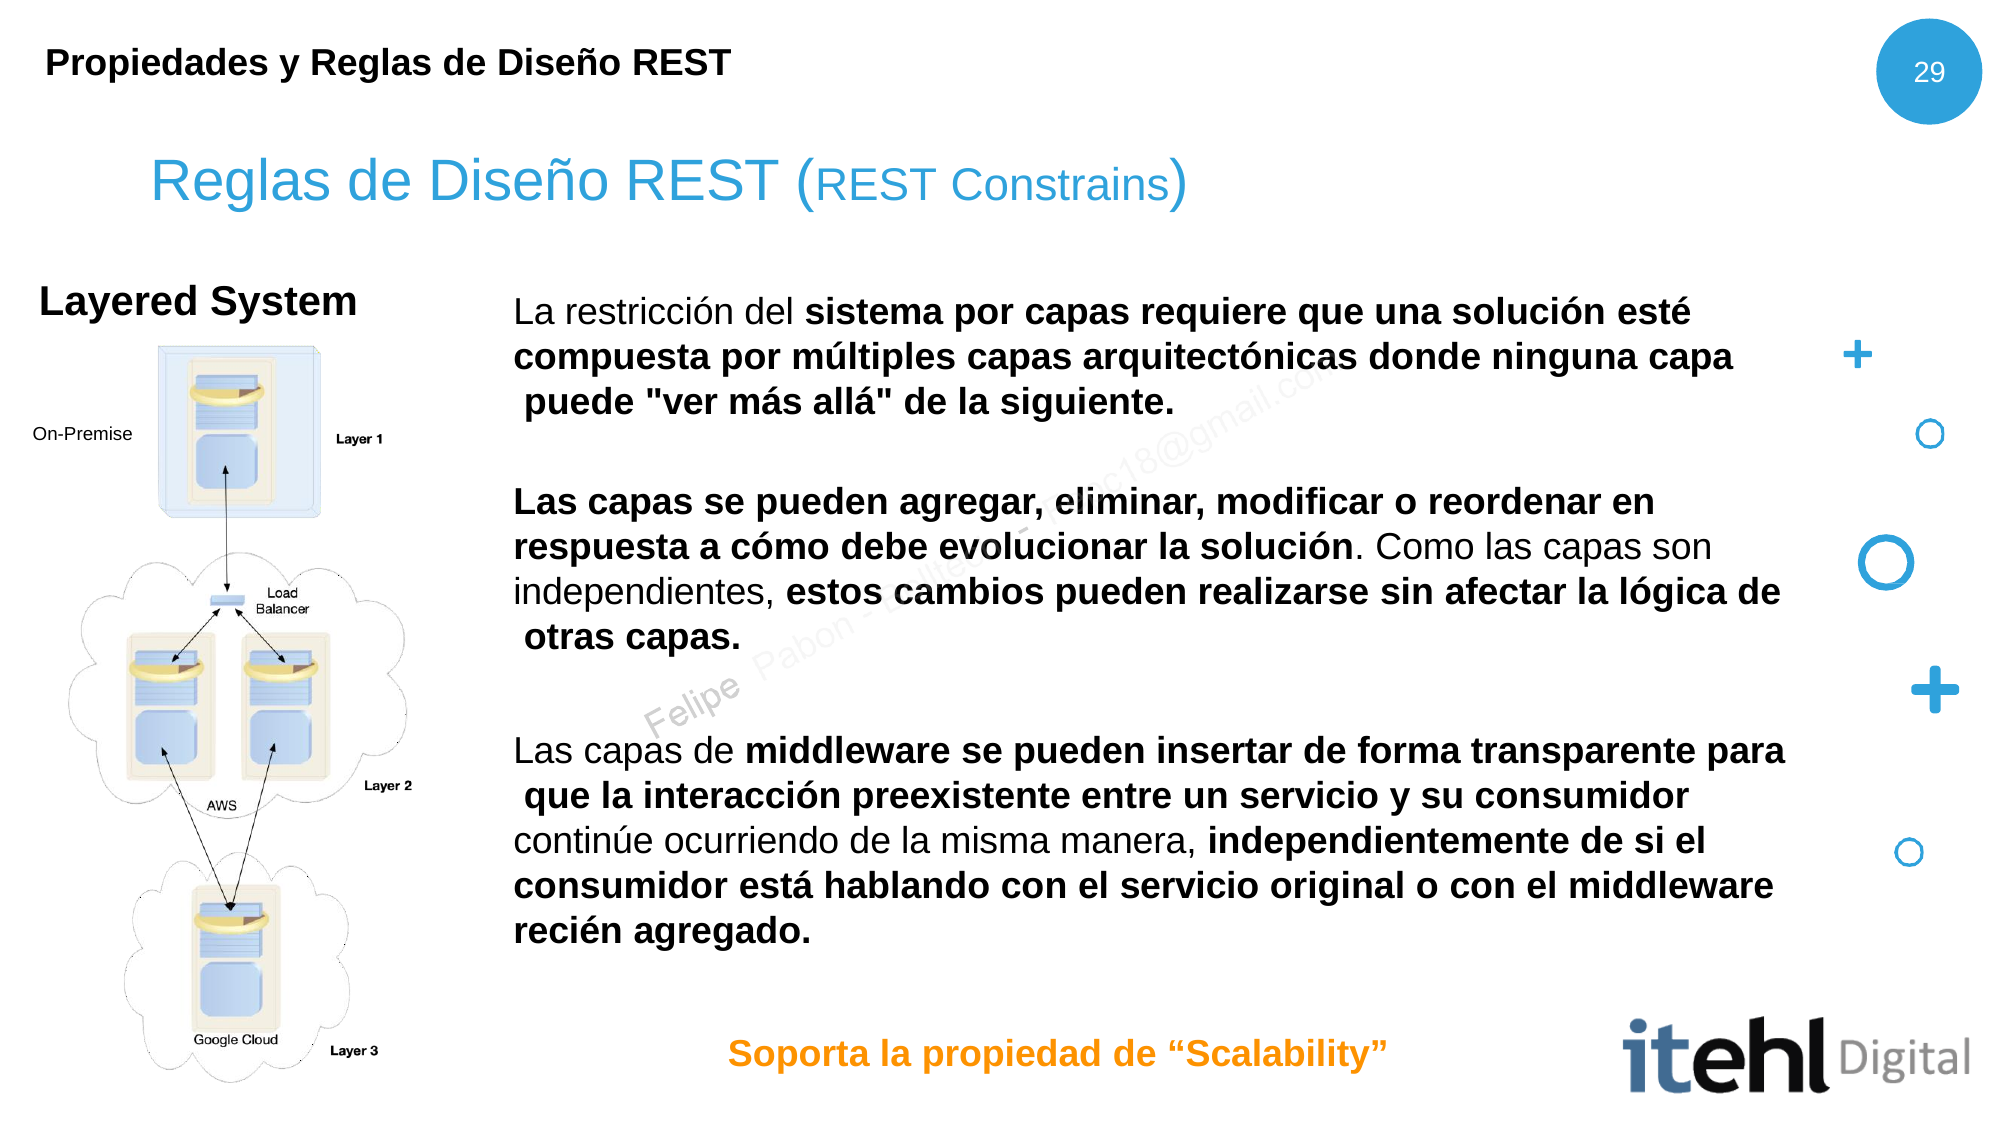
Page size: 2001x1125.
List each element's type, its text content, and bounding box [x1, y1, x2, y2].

text_box [1911, 665, 1960, 714]
text_box [1894, 837, 1924, 867]
text_box [681, 693, 698, 719]
text_box [692, 695, 705, 715]
text_box [1843, 339, 1872, 369]
text_box [1915, 418, 1945, 449]
text_box Propiedades y Reglas de Diseño REST [43, 35, 737, 83]
text_box [1041, 353, 1343, 525]
text_box [1018, 526, 1029, 535]
title Reglas de Diseño REST (REST Constrains) [148, 140, 1196, 331]
text_box La restricción del sistema por capas requiere que una solución esté compuesta por múltiples capas arquitectónicas donde ninguna capa puede "ver más allá" de la siguiente. [511, 285, 1738, 423]
text_box [1857, 534, 1915, 591]
text_box [720, 678, 740, 699]
text_box [699, 688, 721, 718]
text_box Layered System [36, 271, 360, 324]
text_box 29 [1911, 50, 1948, 88]
text_box Las capas se pueden agregar, eliminar, modificar o reordenar en respuesta a cómo debe evolucionar la solución. Como las capas son independientes, estos cambios pueden realizarse sin afectar la lógica de otras capas. Las capas de middleware se pueden insertar de forma transparente para que la interacción preexistente entre un servicio y su consumidor continúe ocurriendo de la misma manera, independientemente de si el consumidor está hablando con el servicio original o con el middleware recién agregado. Soporta la propiedad de “Scalability” [511, 475, 1795, 1075]
text_box [751, 535, 1002, 681]
text_box [669, 705, 689, 727]
text_box [60, 341, 415, 1089]
text_box On-Premise [30, 419, 60, 445]
text_box [1622, 1016, 1970, 1094]
text_box [643, 706, 665, 739]
